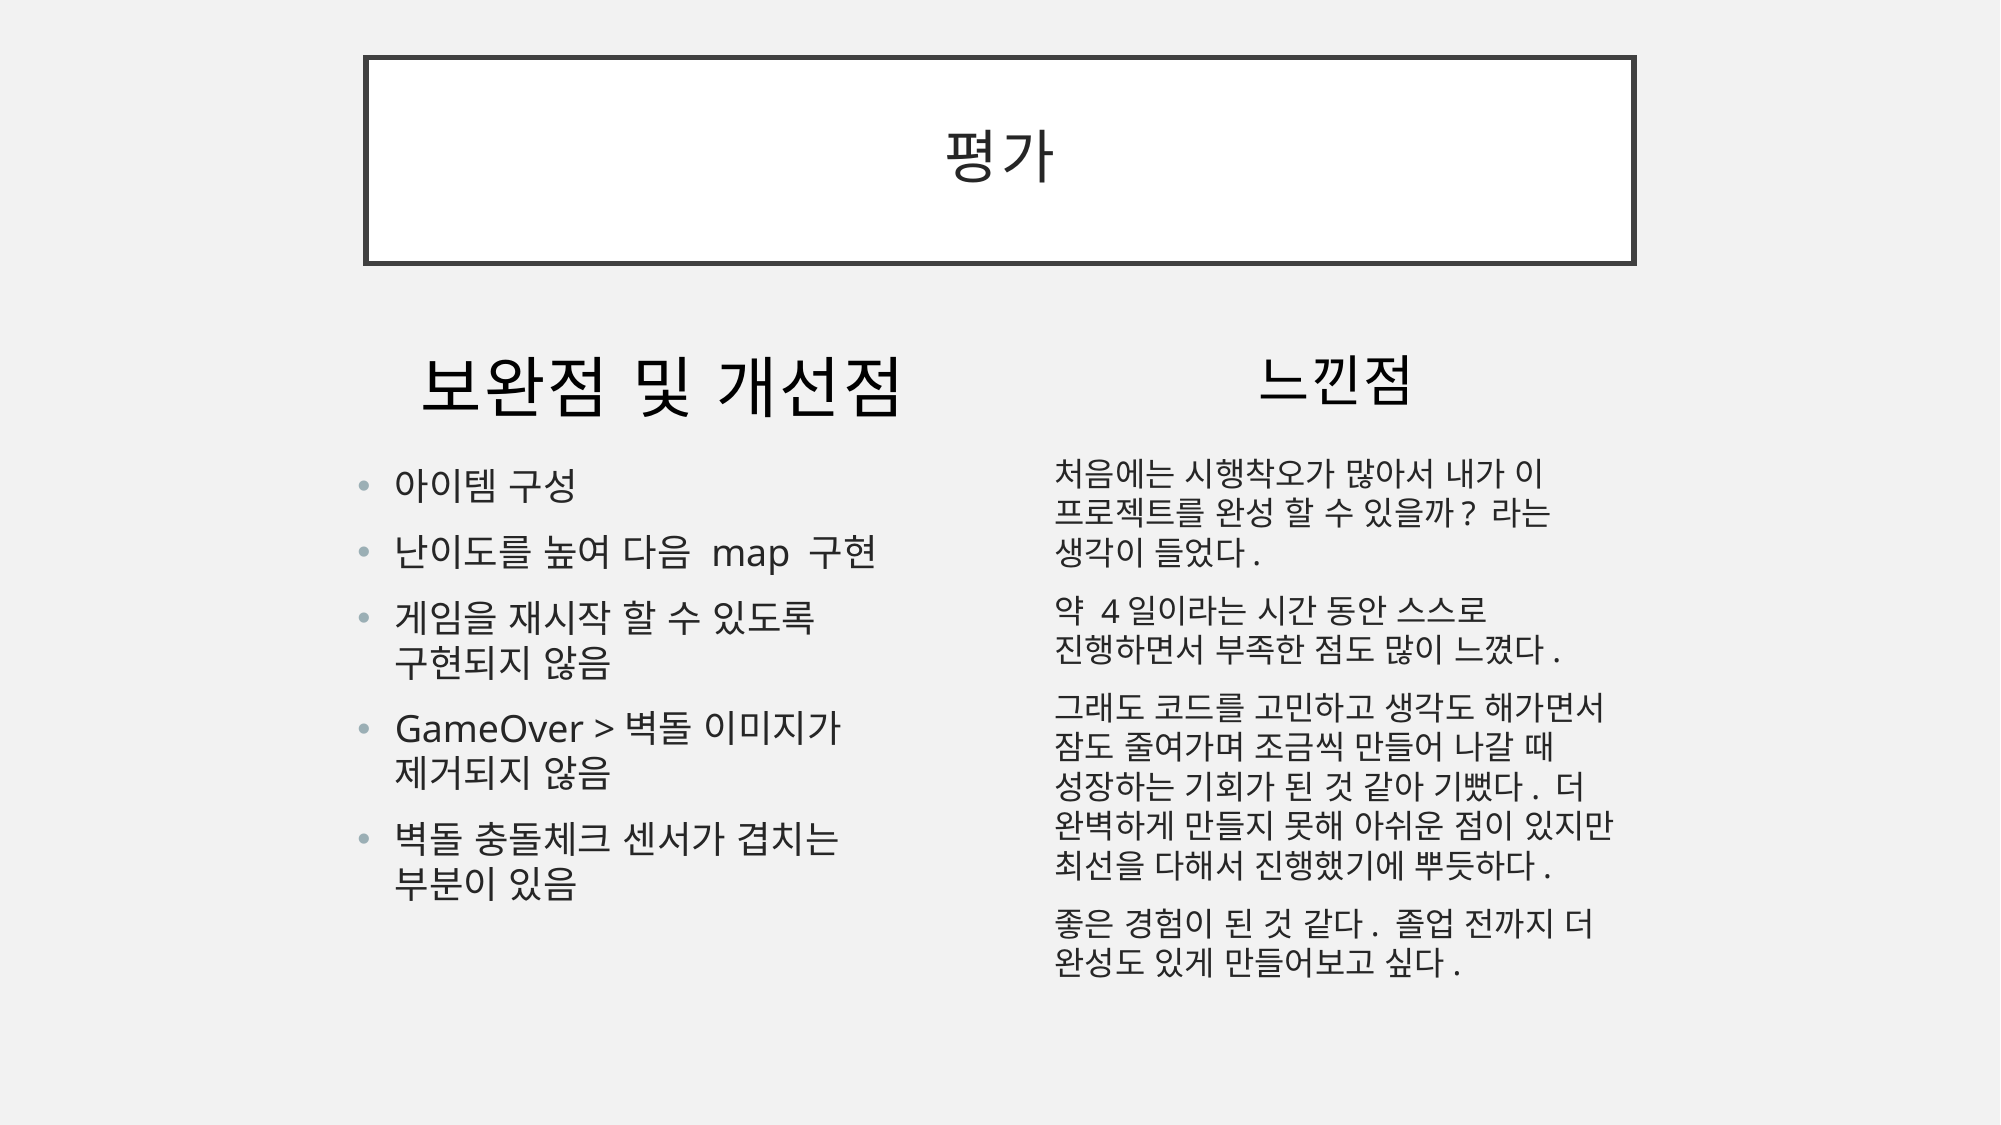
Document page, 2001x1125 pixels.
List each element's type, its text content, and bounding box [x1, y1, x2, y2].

title 평가 [363, 55, 1637, 266]
list 느낀점 [1039, 338, 1634, 420]
list 아이템 구성 난이도를 높여 다음 map 구현 게임을 재시작 할 수 있도록 구현되지 않음 GameOver >벽돌 이미지가 제거되지 않음 벽돌 충돌체크 센서가 겹치는 부분이 있음 [342, 455, 961, 952]
list 보완점 및 개선점 [366, 320, 961, 434]
list 처음에는 시행착오가 많아서 내가 이 프로젝트를 완성 할 수 있을까? 라는 생각이 들었다. 약 4일이라는 시간 동안 스스로 진행하면서 부족한 점도 많이 느꼈다. 그래도 코드를 고민하고 생각도 해가면서 잠도 줄여가며 조금씩 만들어 나갈 때 성장하는 기회가 된 것 같아 기뻤다. 더 완벽하게 만들지 못해 아쉬운 점이 있지만 최선을 다해서 진행했기에 뿌듯하다. 좋은 경험이 된 것 같다. 졸업 전까지 더 완성도 있게 만들어보고 싶다. [1039, 445, 1634, 1037]
